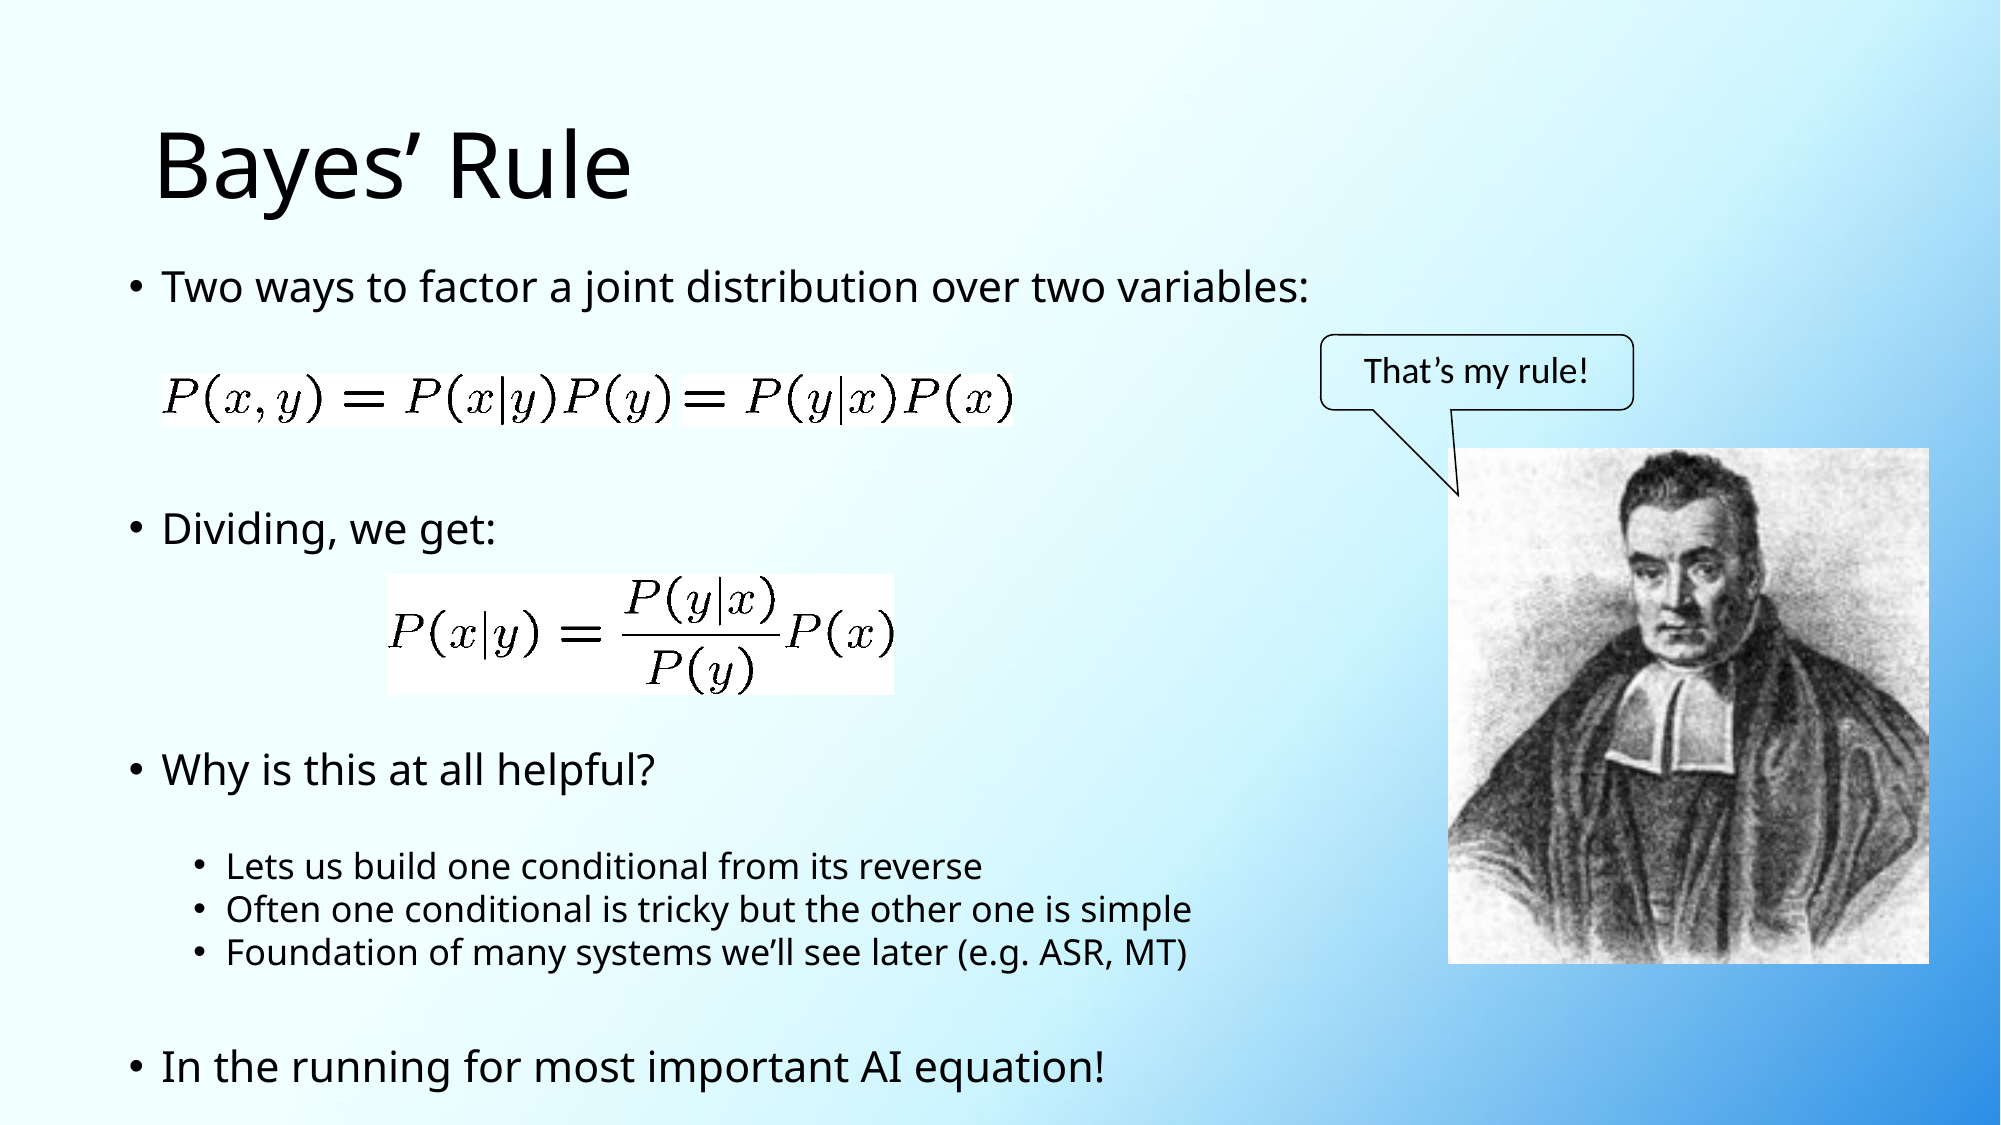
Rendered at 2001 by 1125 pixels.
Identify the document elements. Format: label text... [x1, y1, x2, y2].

text_box That’s my rule! [1320, 334, 1634, 485]
picture [0, 0, 2001, 1125]
title Bayes’ Rule [137, 59, 1863, 278]
list Two ways to factor a joint distribution over two variables: Dividing, we get: Why is this at all helpful? Lets us build one conditional from its reverse Often one conditional is tricky but the other one is simple Foundation of many systems we’ll see later (e.g. ASR, MT) In the running for most important AI equation! [113, 262, 1425, 1100]
